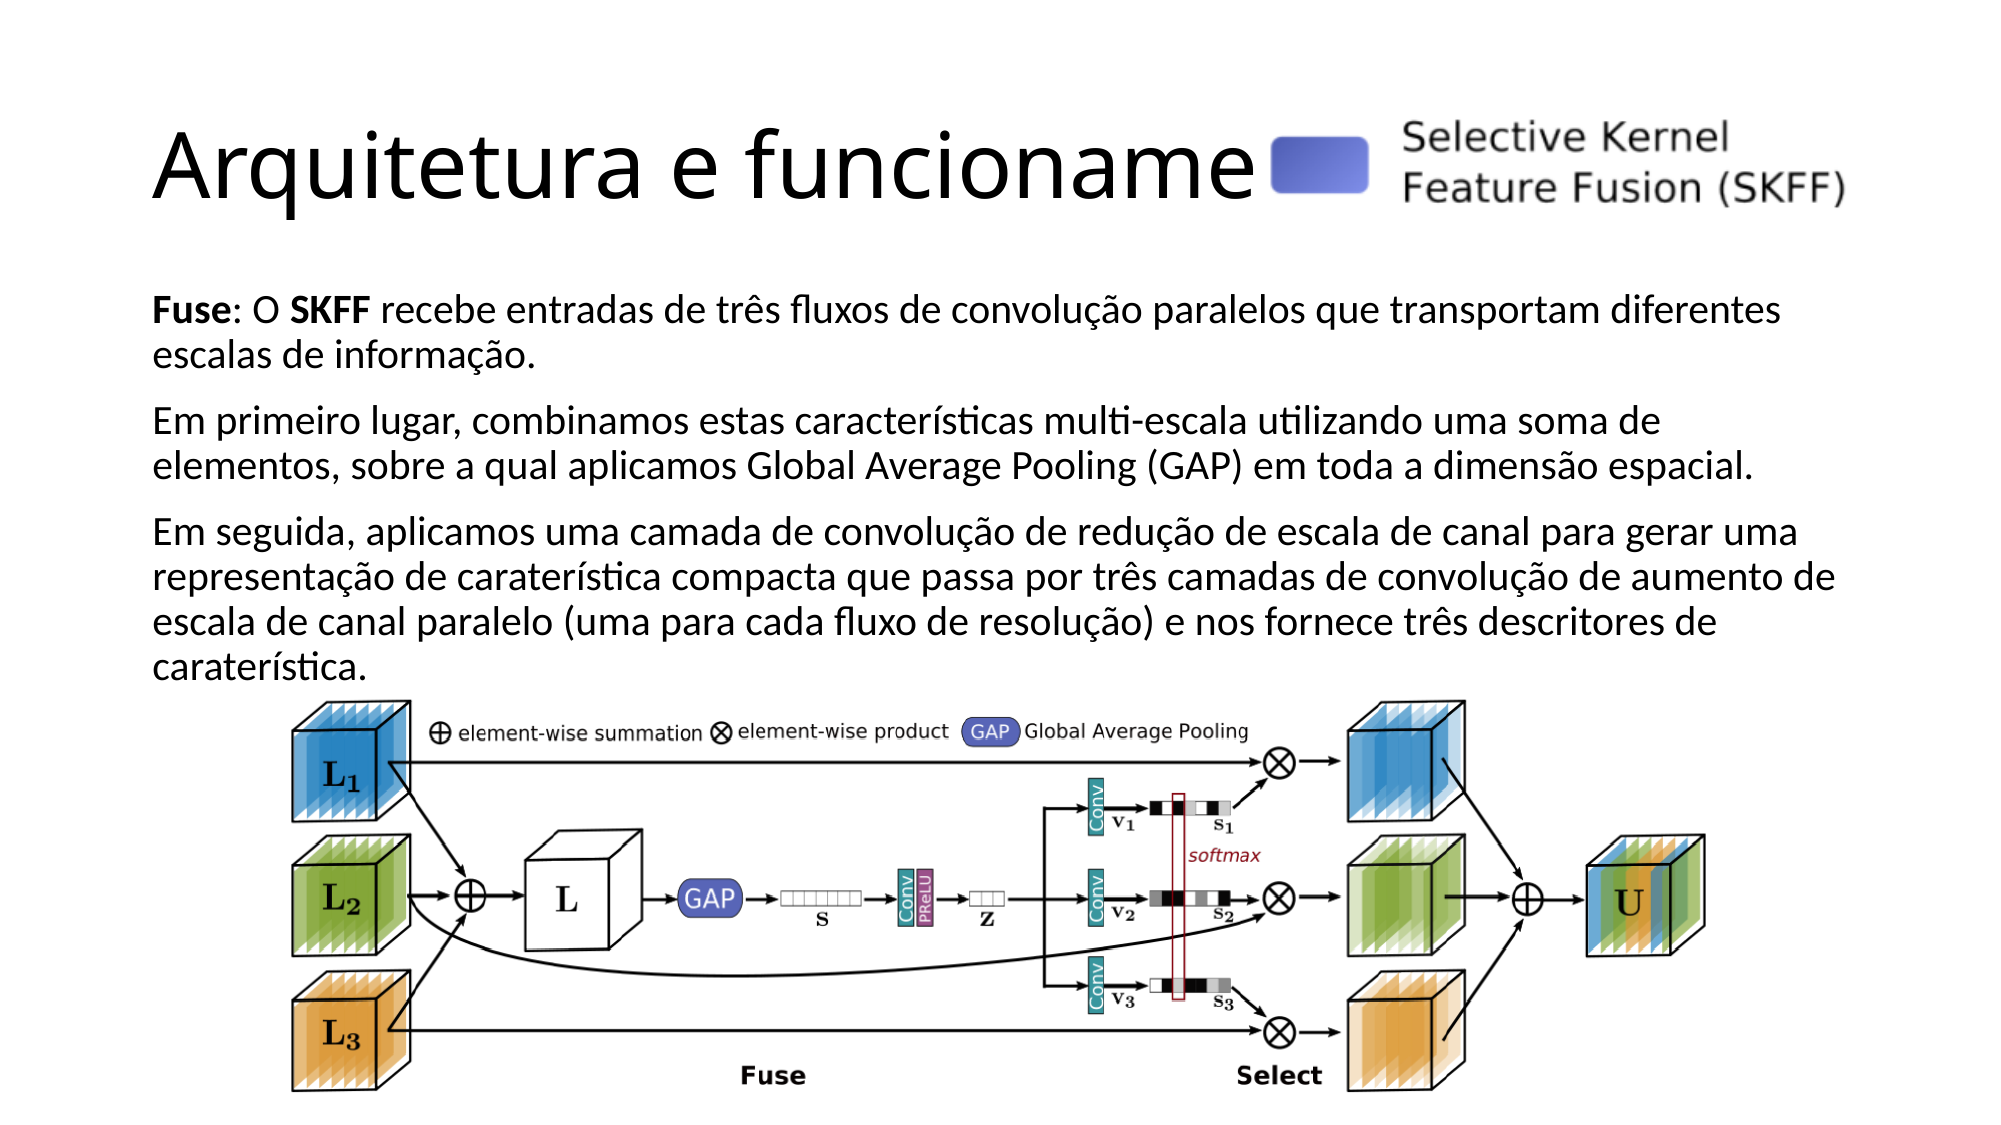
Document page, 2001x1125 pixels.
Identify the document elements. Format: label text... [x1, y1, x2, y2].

list Fuse: O SKFF recebe entradas de três fluxos de convolução paralelos que transportam diferentes escalas de informação. Em primeiro lugar, combinamos estas características multi-escala utilizando uma soma de elementos, sobre a qual aplicamos Global Average Pooling (GAP) em toda a dimensão espacial. Em seguida, aplicamos uma camada de convolução de redução de escala de canal para gerar uma representação de caraterística compacta que passa por três camadas de convolução de aumento de escala de canal paralelo (uma para cada fluxo de resolução) e nos fornece três descritores de caraterística. [137, 279, 1863, 994]
picture [1263, 109, 1863, 228]
title Arquitetura e funcionamento [137, 59, 1863, 278]
picture [277, 687, 1722, 1107]
